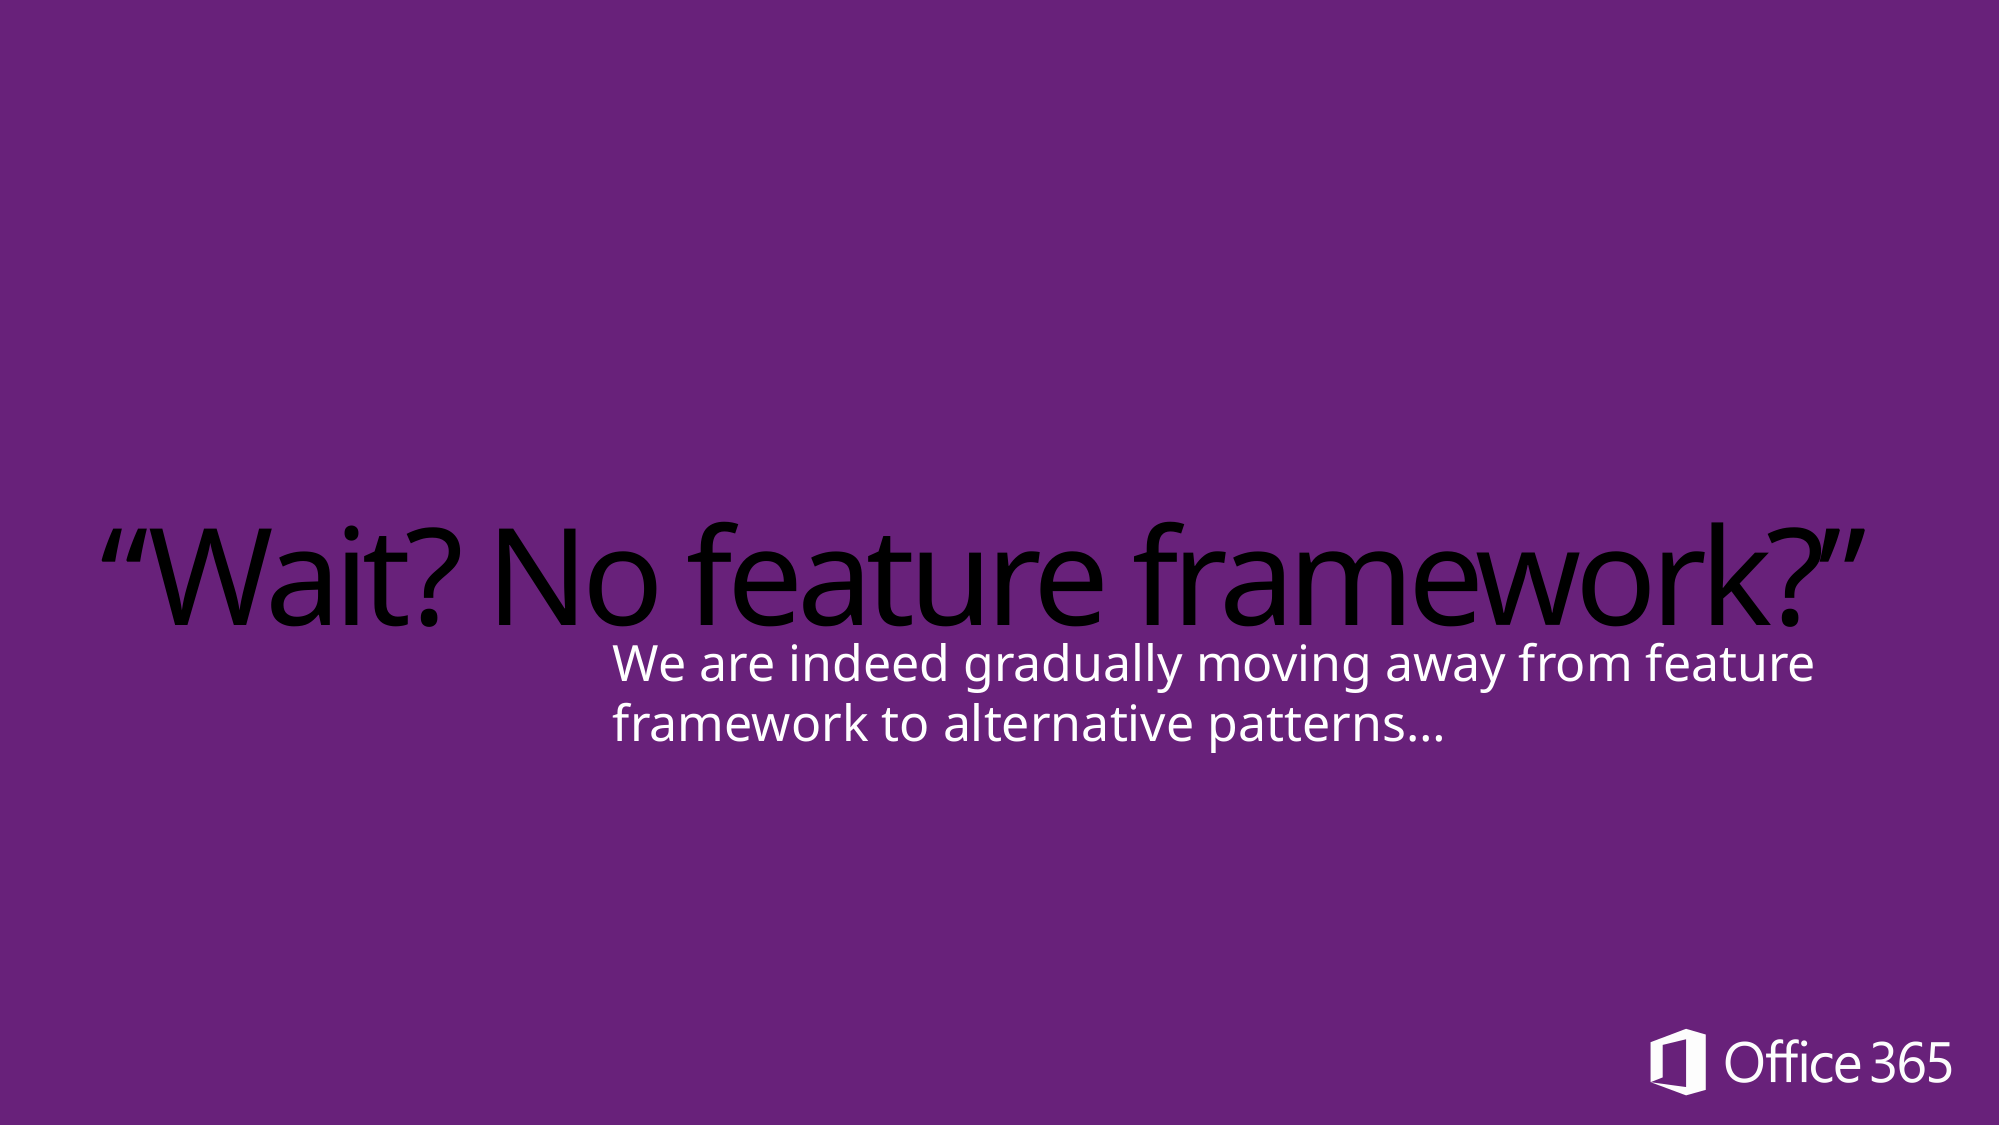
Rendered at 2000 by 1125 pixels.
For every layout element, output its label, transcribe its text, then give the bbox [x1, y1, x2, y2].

picture [1622, 1000, 1978, 1124]
title “Wait? No feature framework?” [85, 462, 1914, 663]
text_box We are indeed gradually moving away from feature framework to alternative patterns… [598, 623, 1940, 759]
